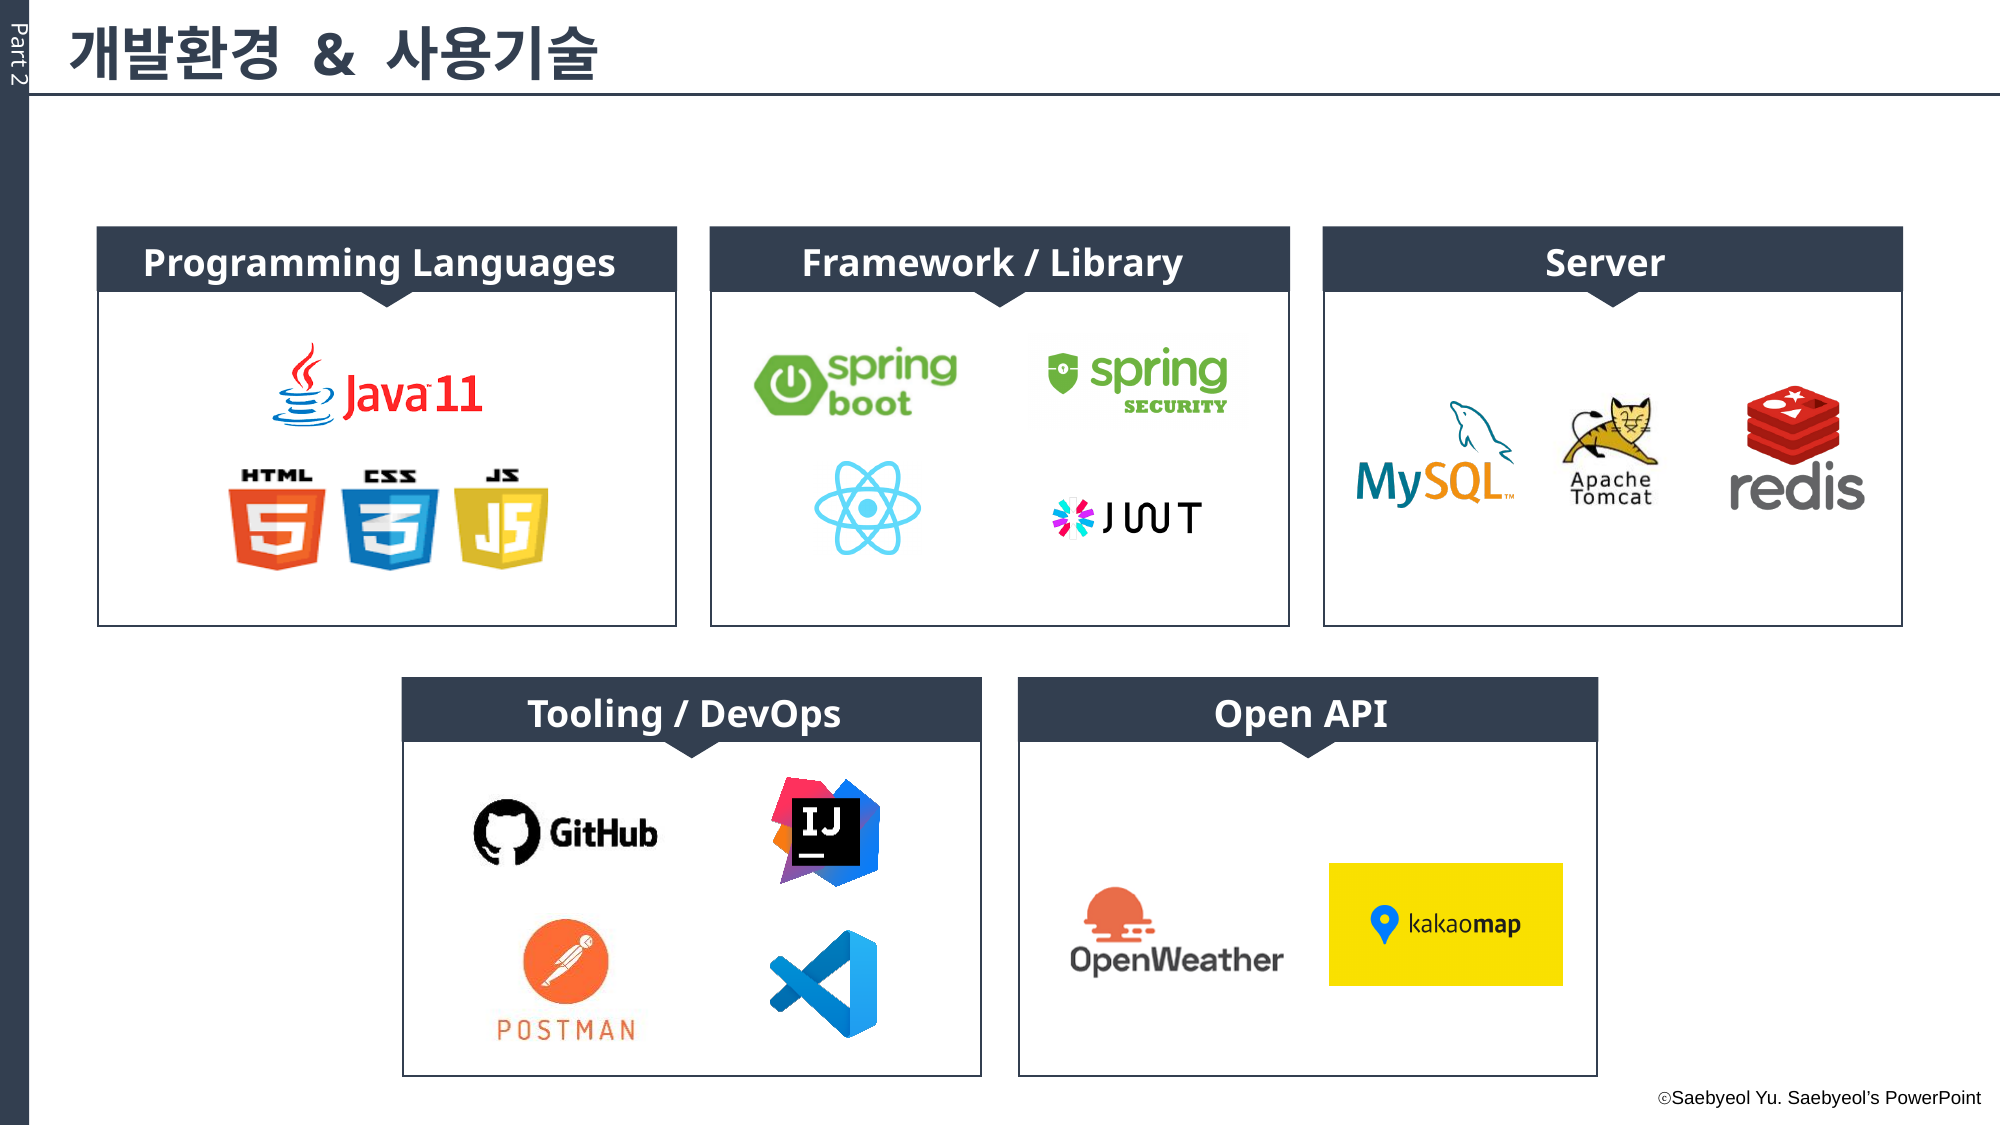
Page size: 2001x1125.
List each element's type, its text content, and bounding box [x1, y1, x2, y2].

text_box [1323, 227, 1903, 627]
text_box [710, 227, 1290, 627]
text_box [0, 0, 30, 8]
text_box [1018, 678, 1598, 1077]
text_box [97, 227, 677, 627]
text_box 개발환경 & 사용기술 [53, 9, 615, 94]
text_box [0, 312, 30, 1125]
picture [1357, 401, 1514, 509]
text_box Part 2 [0, 8, 42, 312]
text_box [402, 678, 981, 1077]
